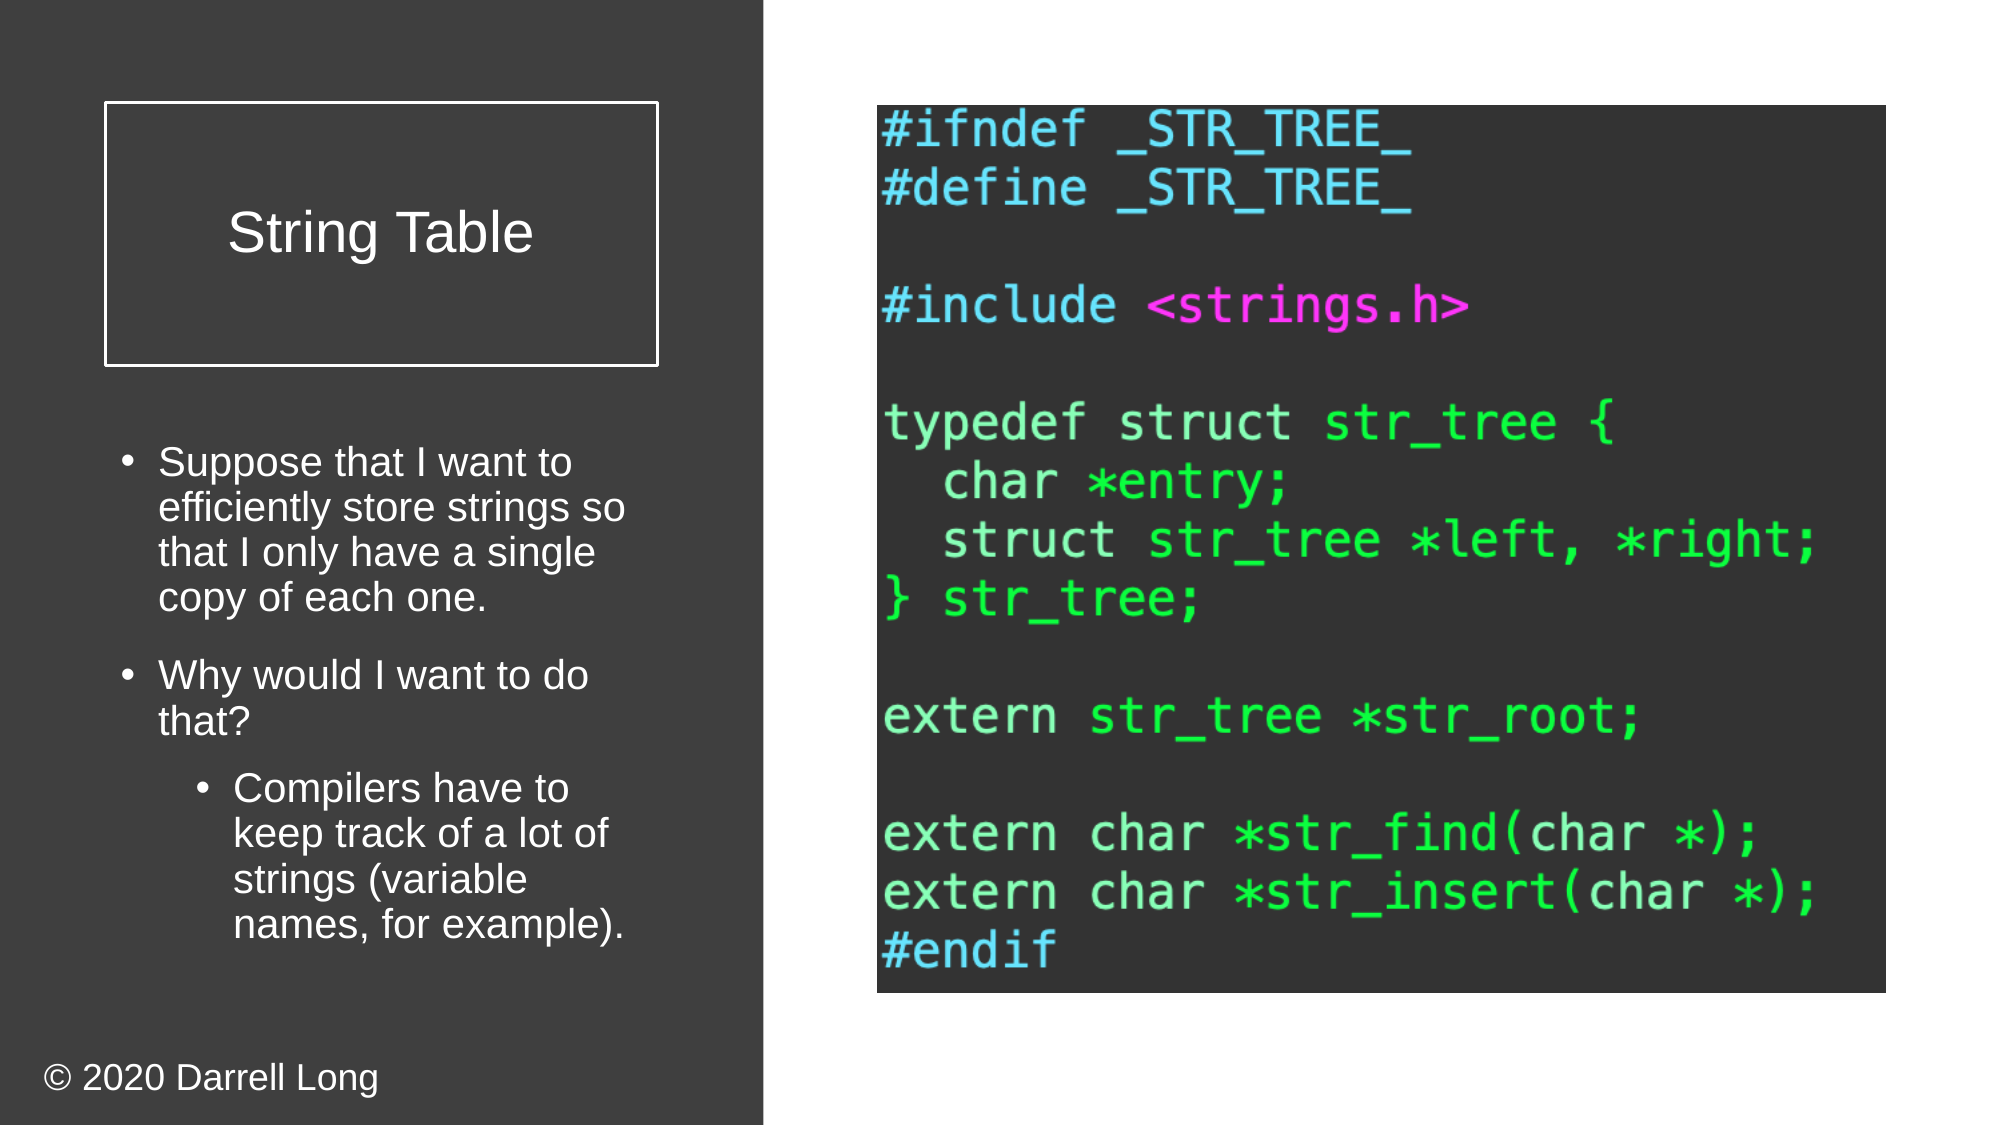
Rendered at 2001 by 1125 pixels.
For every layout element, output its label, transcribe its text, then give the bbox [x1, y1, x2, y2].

text_box [0, 0, 764, 1125]
text_box © 2020 Darrell Long [29, 1046, 530, 1106]
title String Table [105, 102, 658, 366]
picture [877, 105, 1887, 994]
list Suppose that I want to efficiently store strings so that I only have a single copy of each one. Why would I want to do that? Compilers have to keep track of a lot of strings (variable names, for example). [105, 432, 658, 994]
